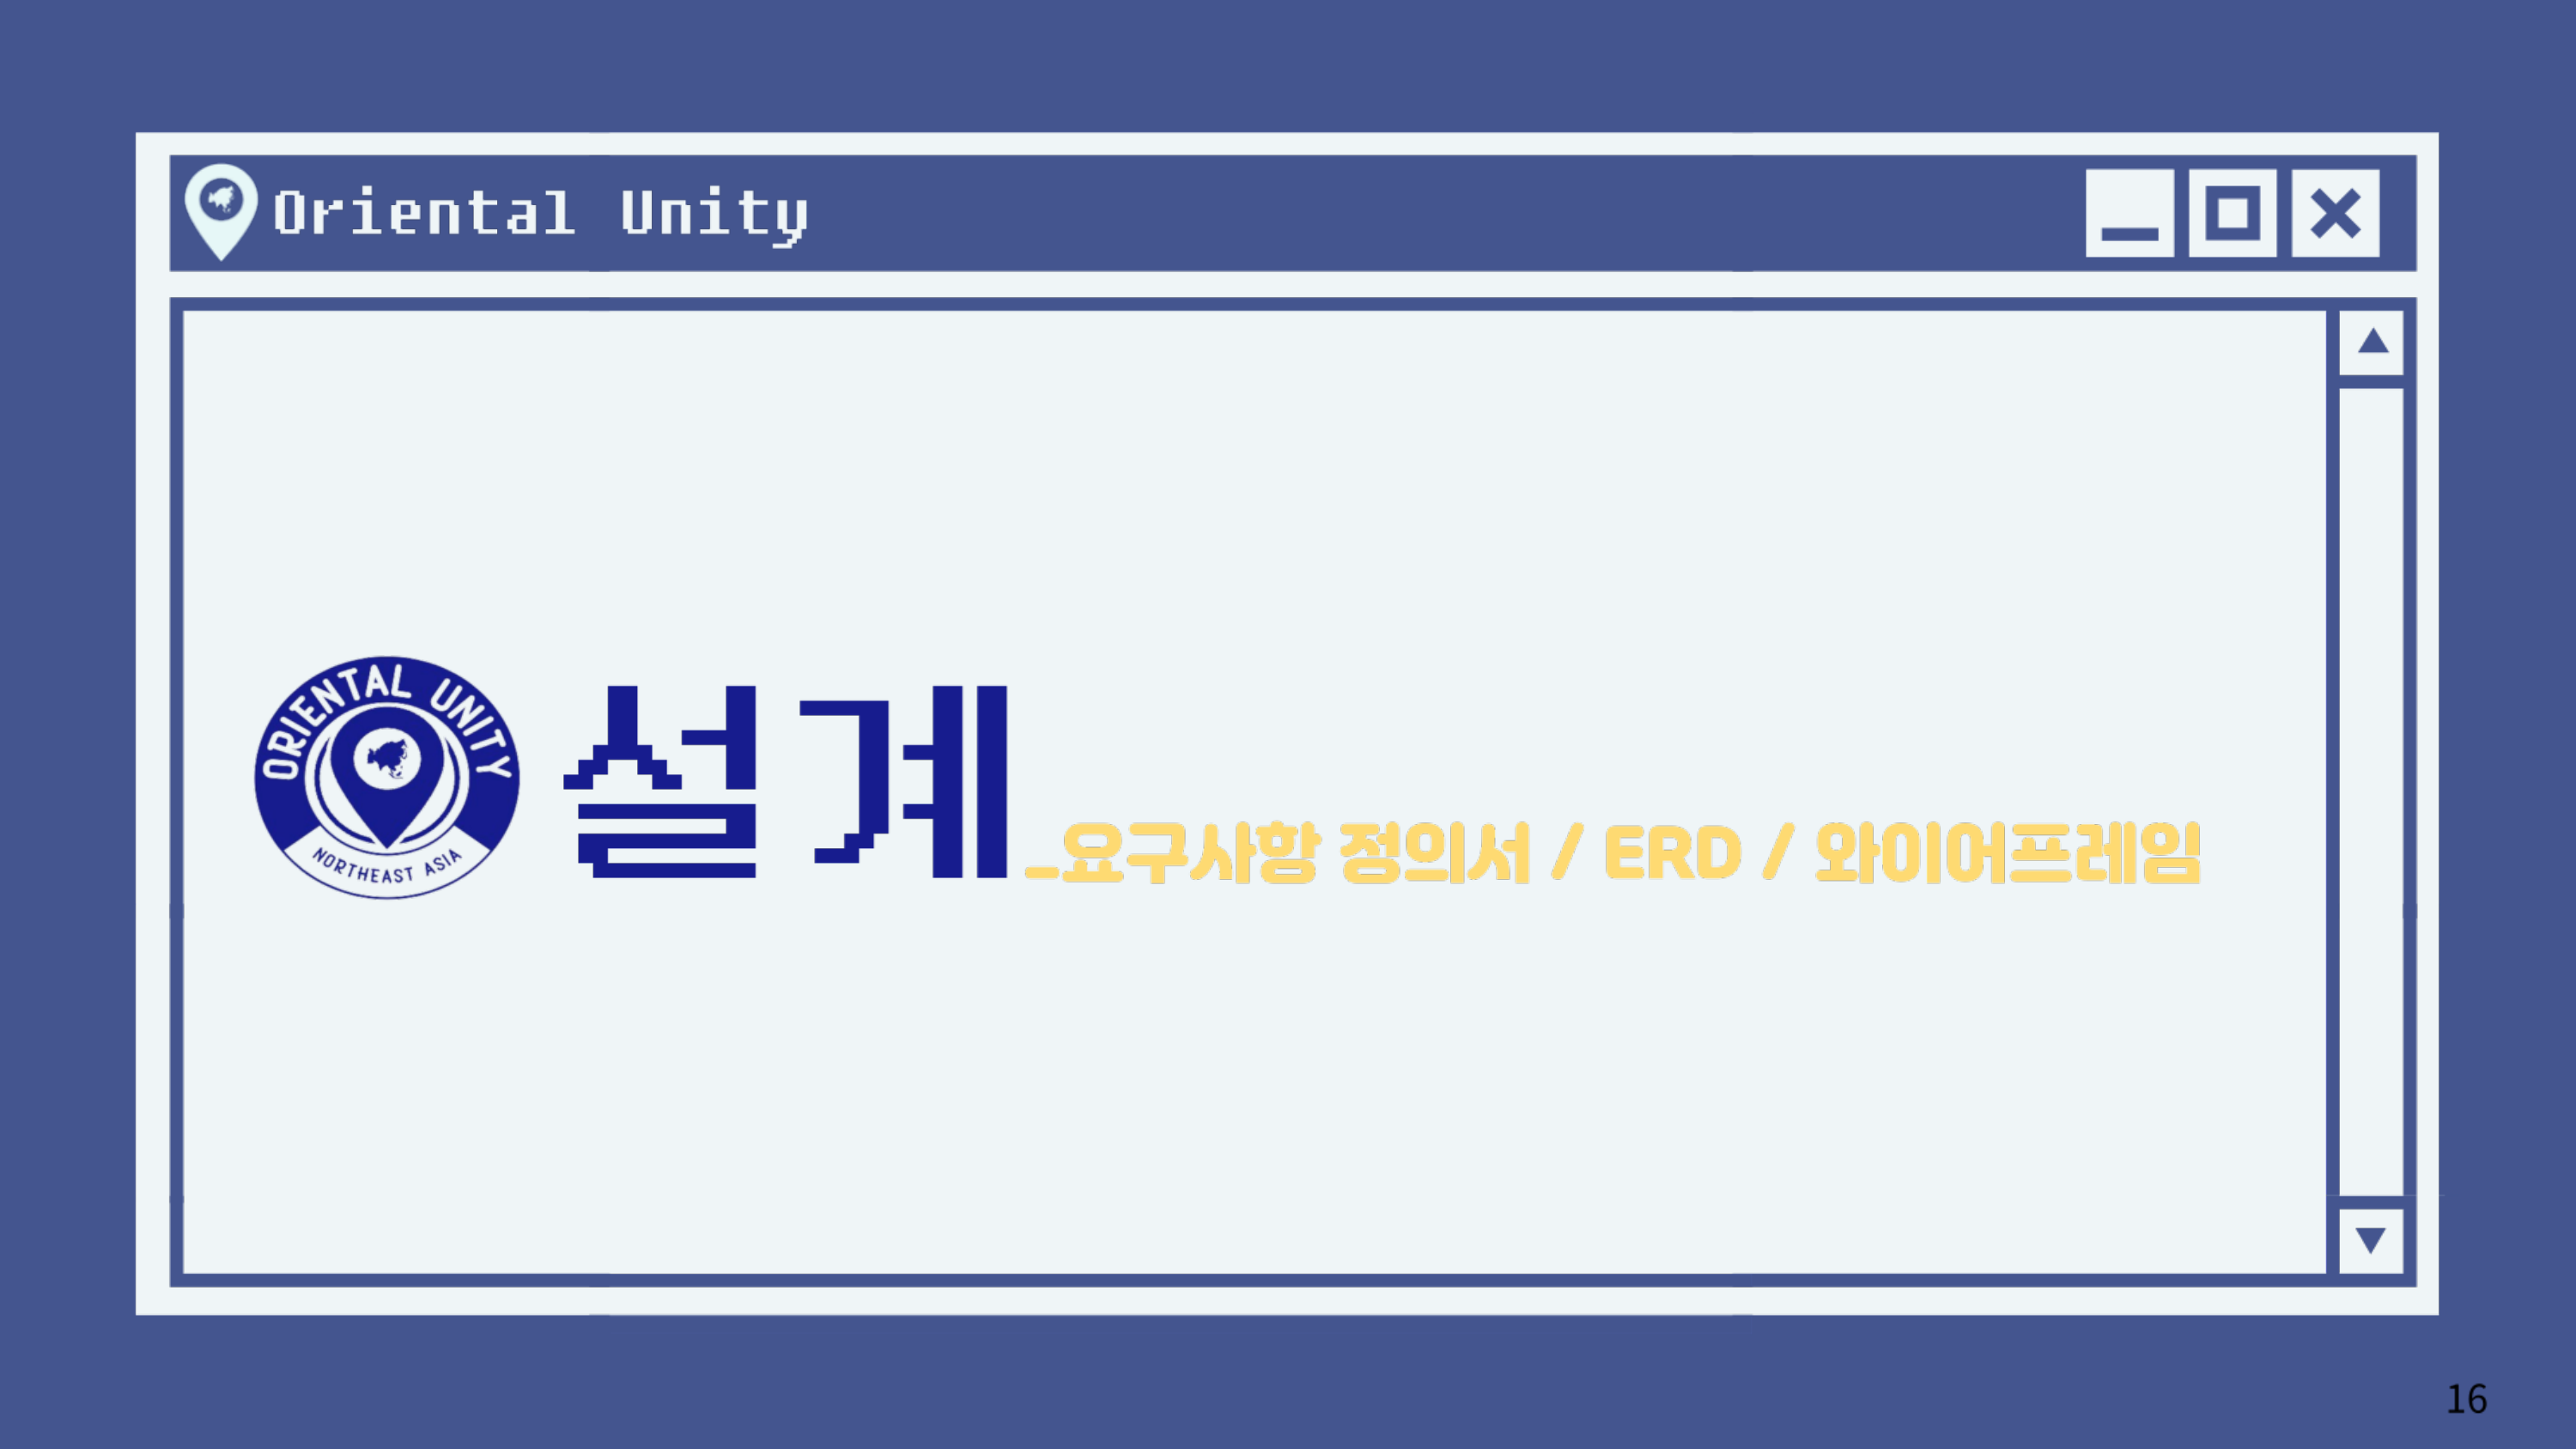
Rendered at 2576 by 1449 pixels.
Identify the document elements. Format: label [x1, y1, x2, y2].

text_box [116, 112, 2460, 1336]
text_box [233, 634, 459, 916]
picture [244, 119, 891, 335]
picture [2002, 1346, 2576, 1449]
picture [465, 464, 2263, 1167]
text_box [181, 160, 240, 264]
